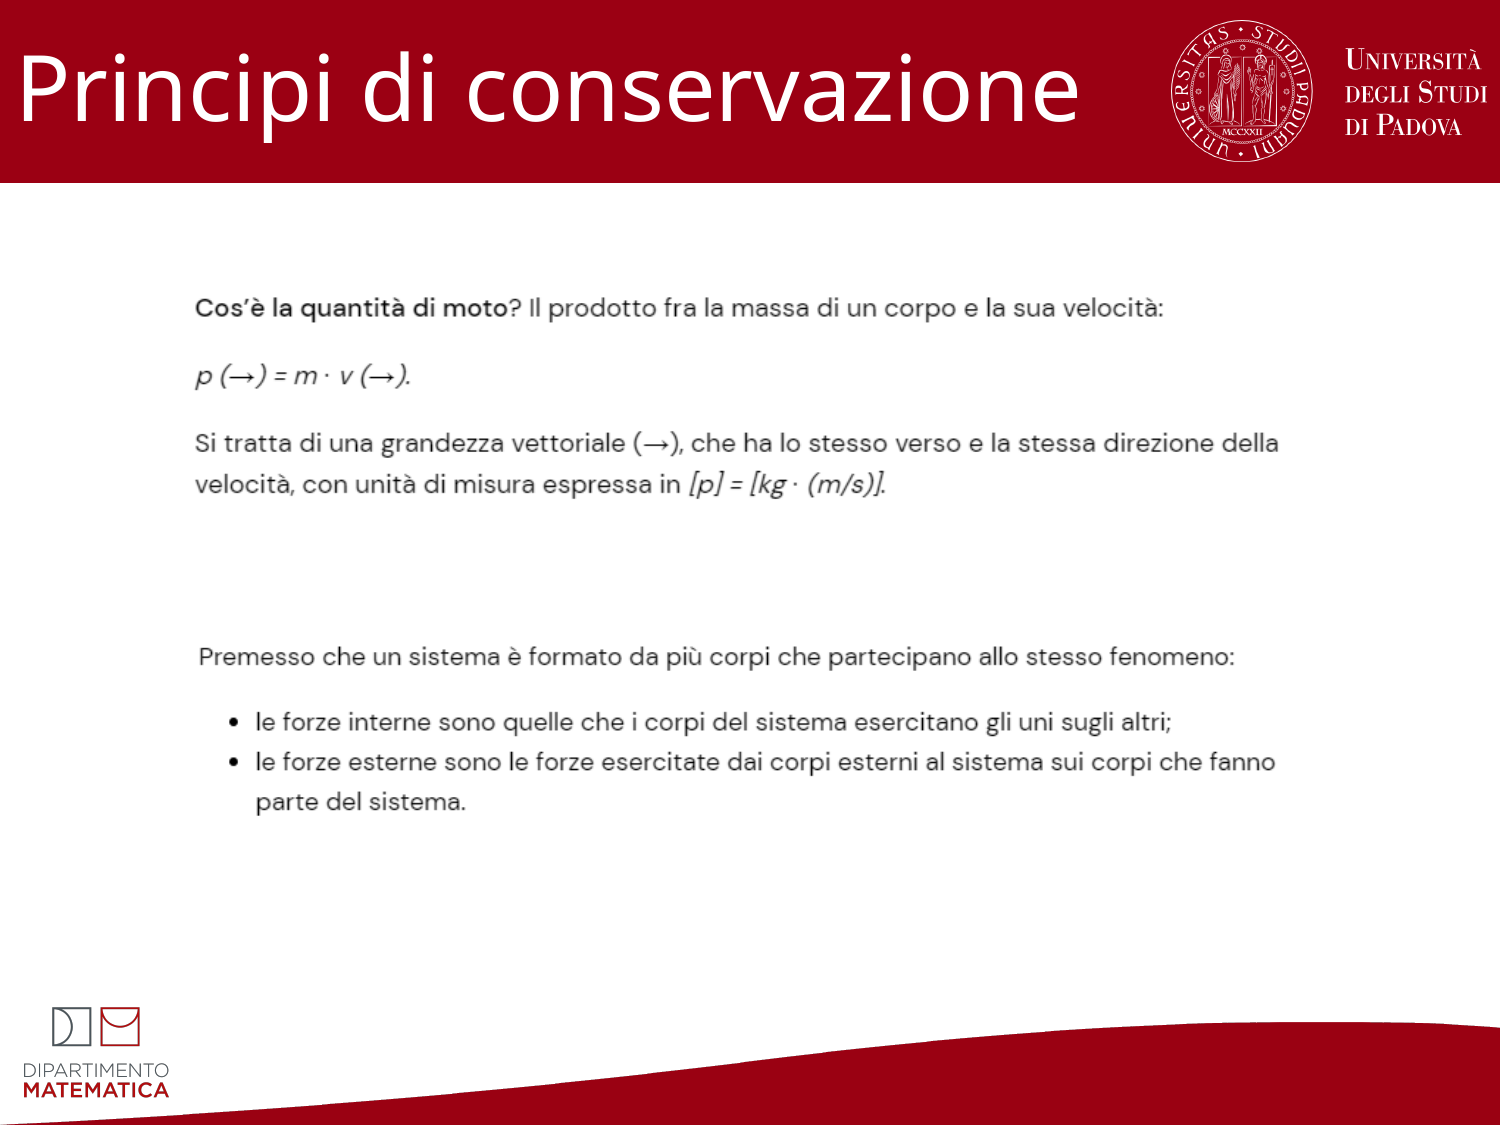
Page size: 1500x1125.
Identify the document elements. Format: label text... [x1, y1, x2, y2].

title Principi di conservazione [0, 0, 1159, 183]
picture [1171, 20, 1487, 162]
picture [0, 1007, 1500, 1125]
picture [184, 280, 1316, 527]
picture [184, 624, 1296, 843]
